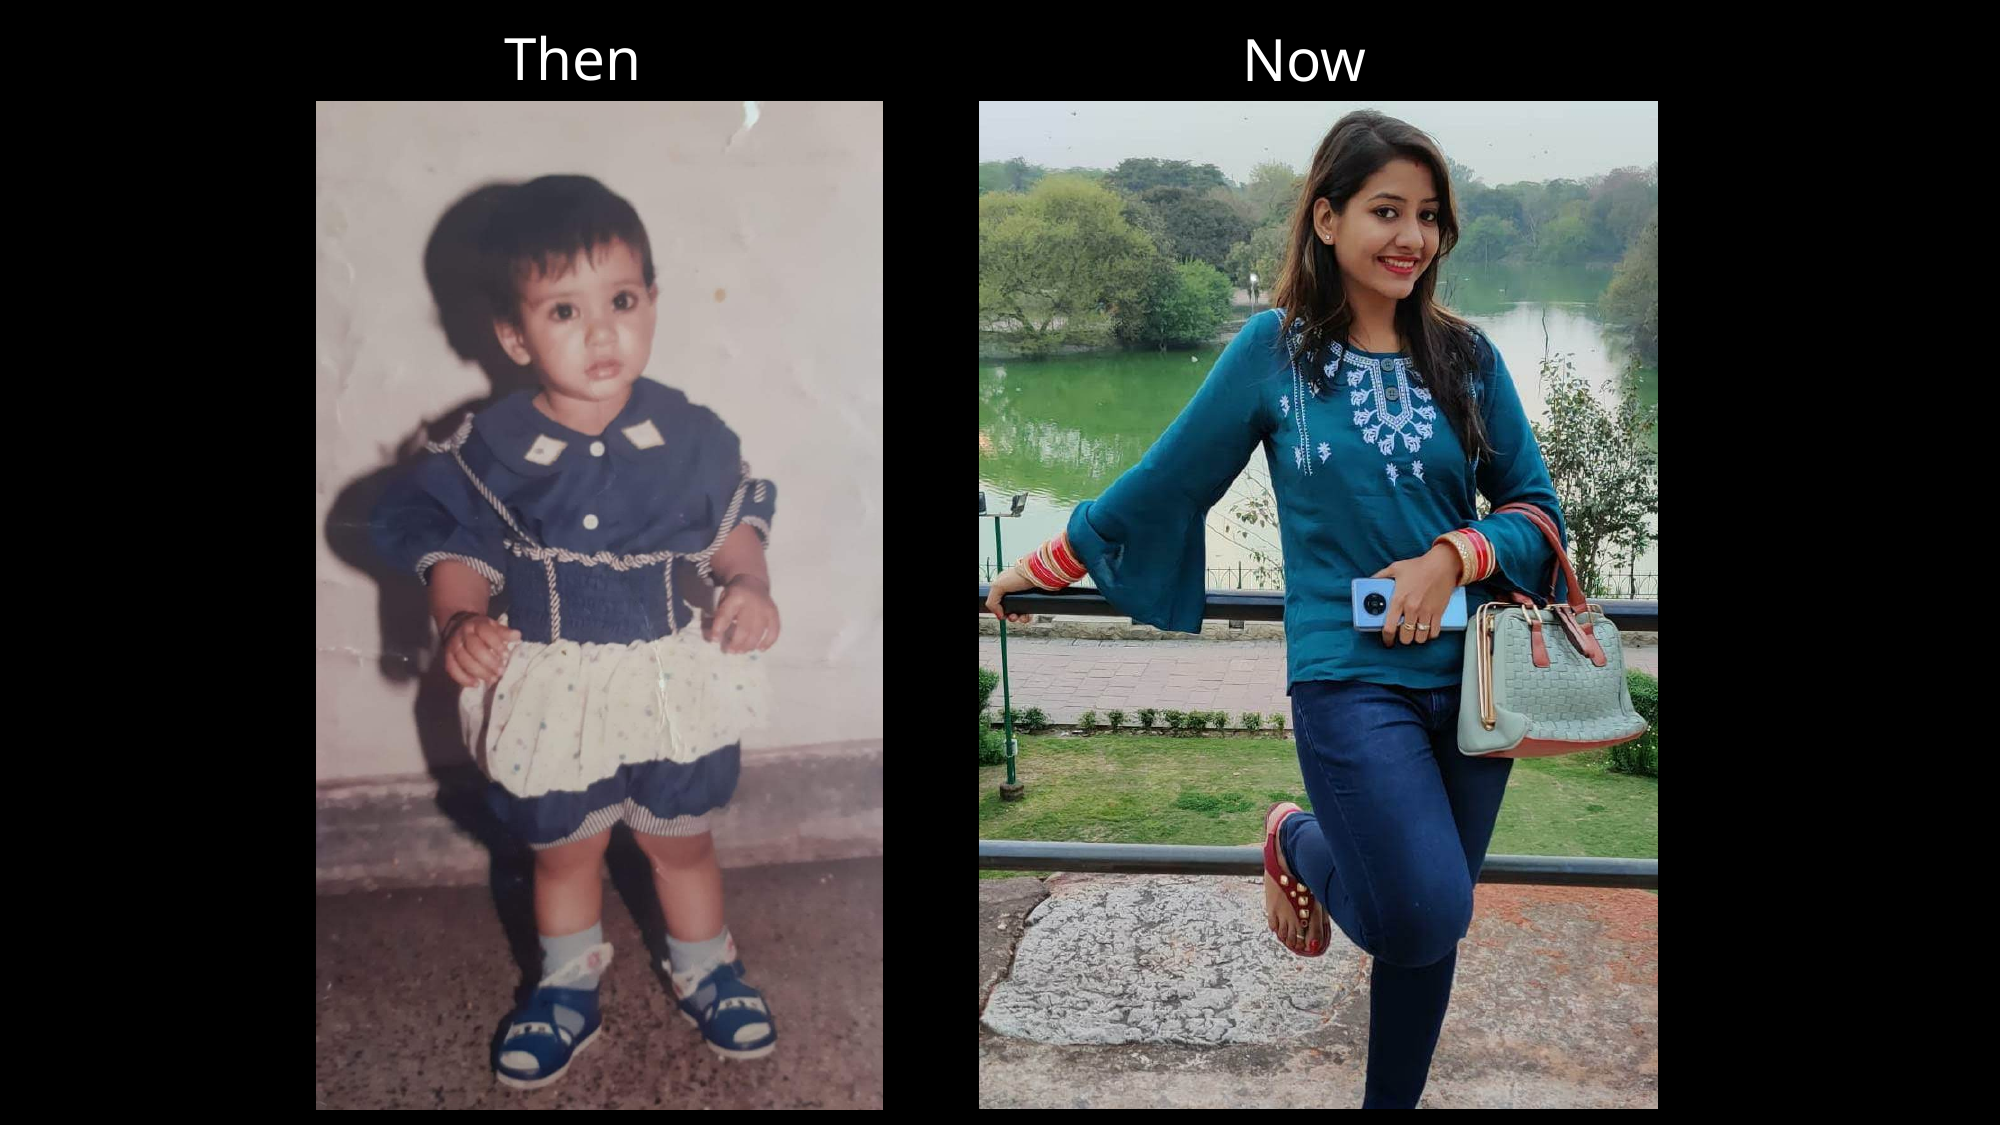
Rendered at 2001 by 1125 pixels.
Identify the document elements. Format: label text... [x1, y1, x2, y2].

text_box Then [489, 15, 710, 100]
picture [316, 101, 883, 1110]
text_box Now [1227, 16, 1448, 101]
picture [979, 101, 1658, 1109]
